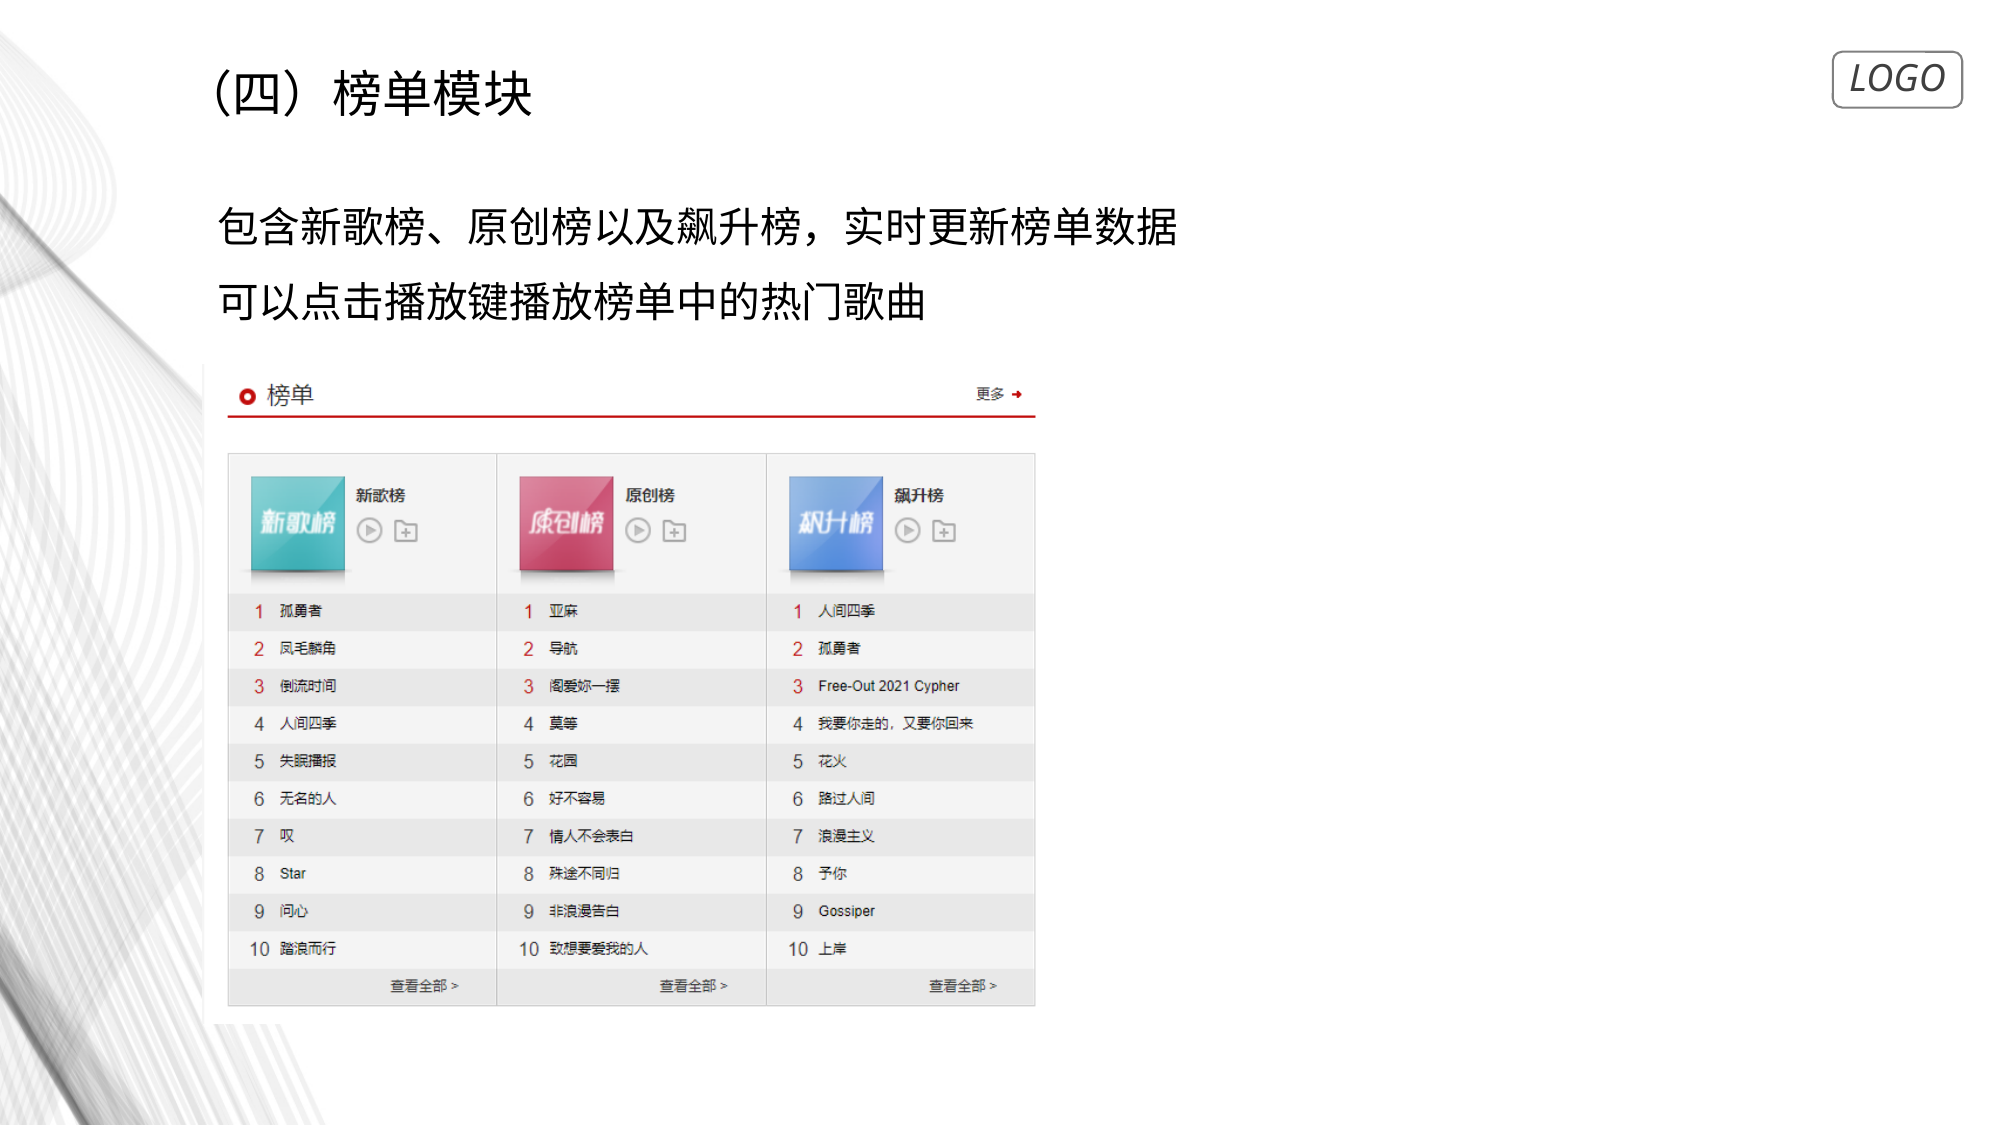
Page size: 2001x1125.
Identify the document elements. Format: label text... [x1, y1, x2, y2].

picture [0, 0, 2000, 1125]
text_box （四）榜单模块 [168, 55, 672, 131]
text_box 包含新歌榜、原创榜以及飙升榜，实时更新榜单数据 可以点击播放键播放榜单中的热门歌曲 [202, 168, 1560, 334]
